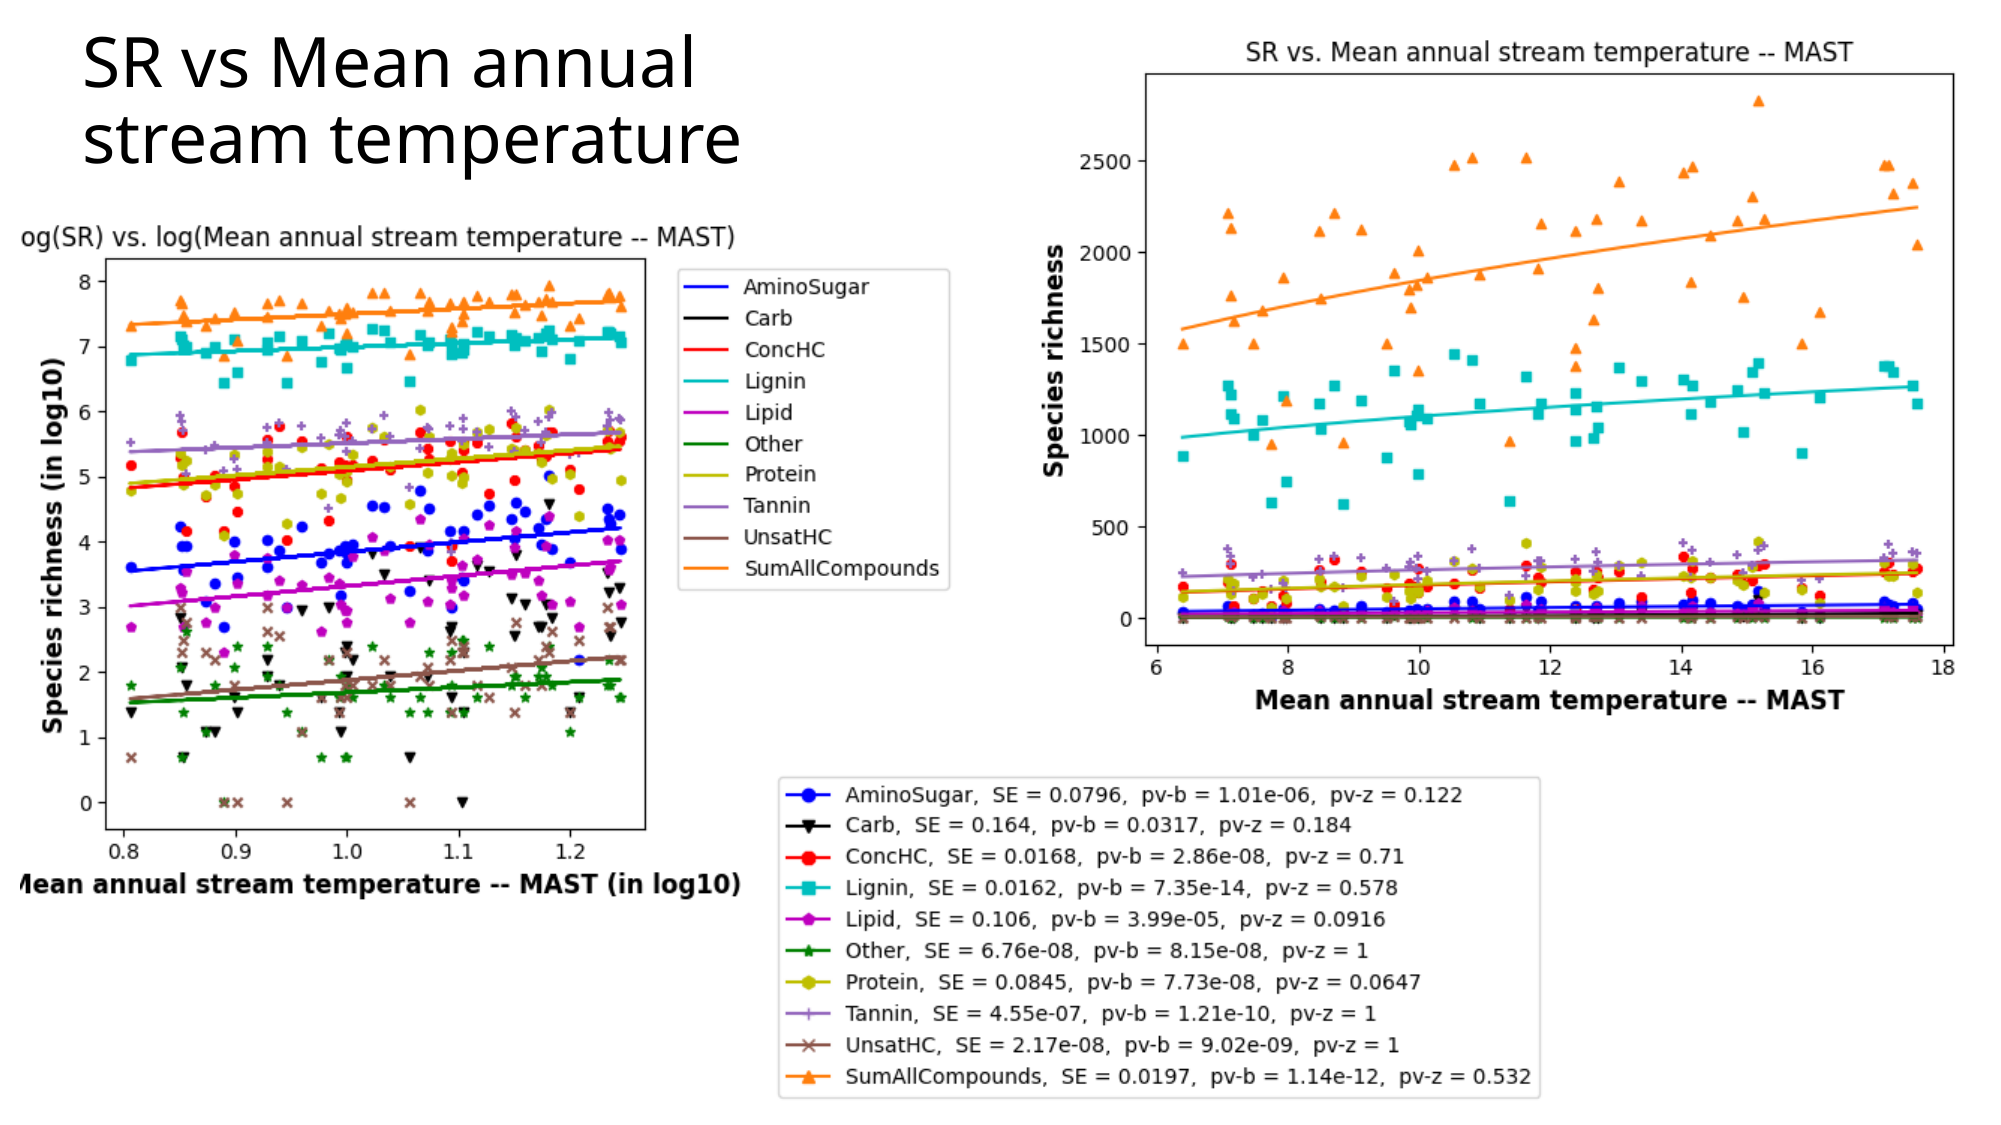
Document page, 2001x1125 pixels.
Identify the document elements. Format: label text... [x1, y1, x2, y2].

picture [1021, 18, 1980, 738]
picture [20, 203, 1550, 1104]
title SR vs Mean annual stream temperature [67, 18, 902, 188]
